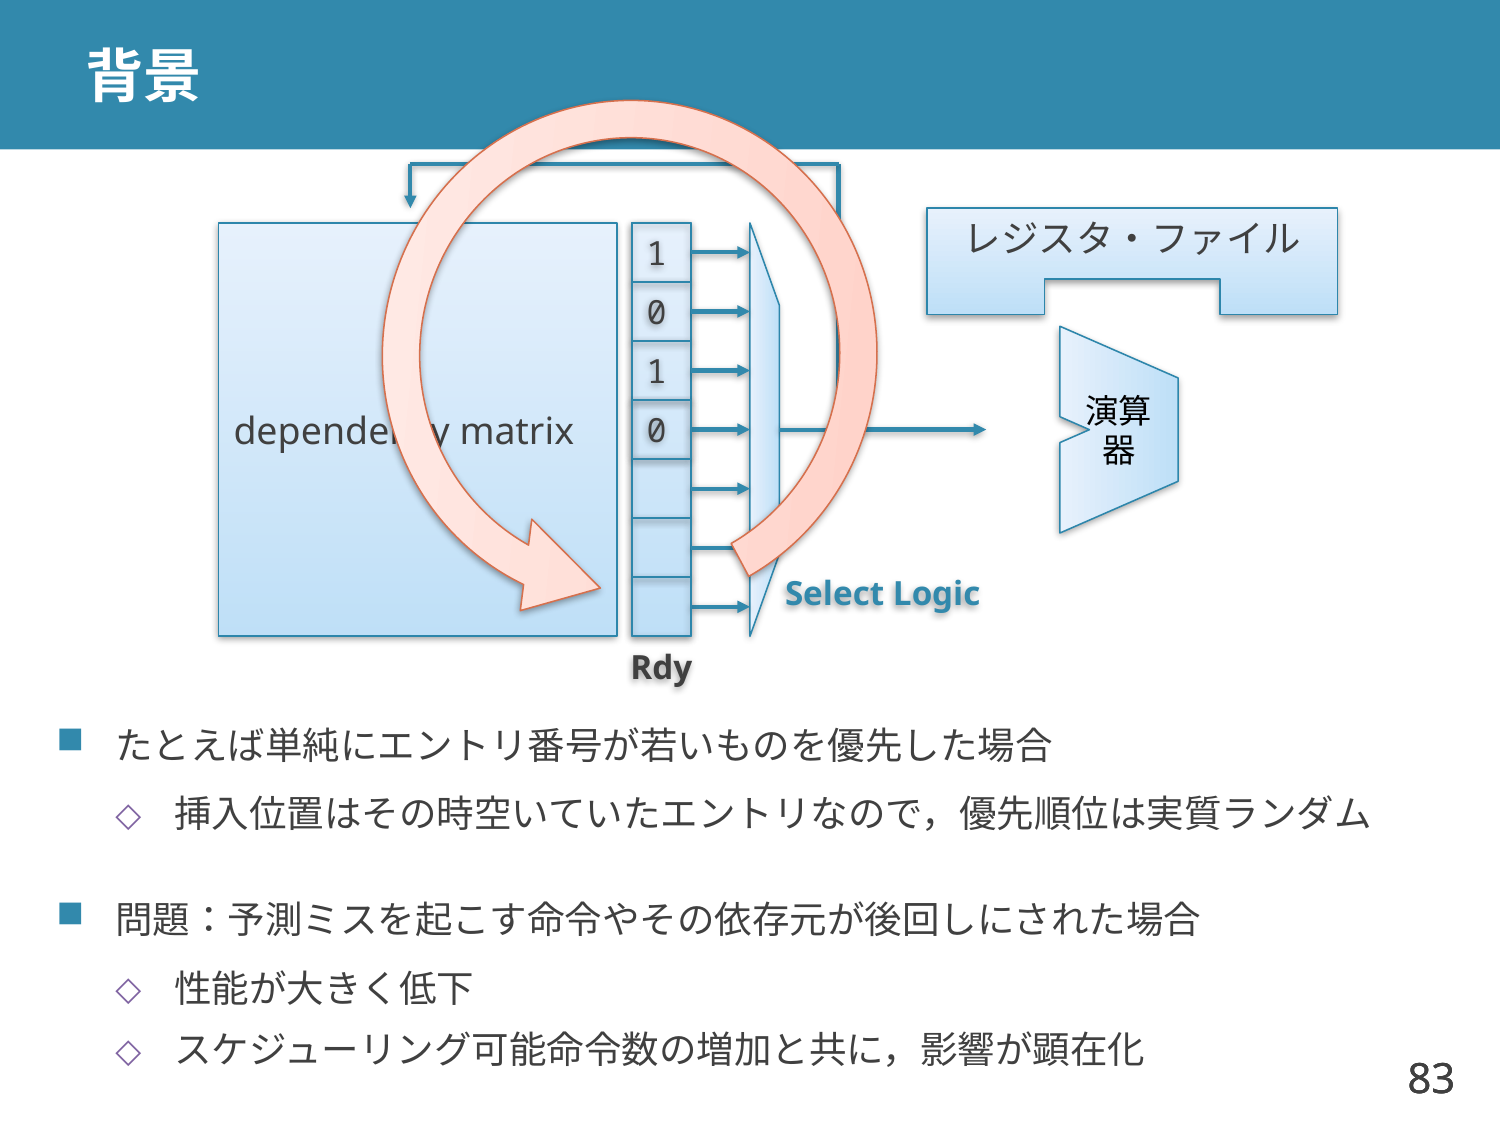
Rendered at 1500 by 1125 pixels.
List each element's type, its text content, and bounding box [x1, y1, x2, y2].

text_box Select Logic [823, 562, 943, 622]
text_box [830, 171, 841, 214]
text_box [730, 173, 878, 578]
text_box 0 [631, 281, 692, 339]
text_box 1 [631, 340, 692, 397]
text_box [631, 517, 692, 576]
text_box [466, 99, 795, 163]
text_box 演算器 [1059, 325, 1179, 534]
text_box Rdy [631, 643, 692, 696]
text_box dependency matrix [218, 222, 618, 637]
text_box [631, 576, 692, 637]
text_box [749, 222, 781, 527]
text_box 1 [631, 222, 692, 280]
text_box [631, 465, 692, 517]
text_box [779, 269, 833, 432]
title 背景 [70, 0, 1500, 150]
text_box レジスタ・ファイル [926, 207, 1338, 315]
list たとえば単純にエントリ番号が若いものを優先した場合 挿入位置はその時空いていたエントリなので，優先順位は実質ランダム 問題：予測ミスを起こす命令やその依存元が後回しにされた場合 性能が大きく低下 スケジューリング可能命令数の増加と共に，影響が顕在化 [41, 709, 1459, 1080]
text_box [381, 173, 602, 612]
text_box 0 [631, 399, 692, 460]
text_box [749, 568, 776, 638]
